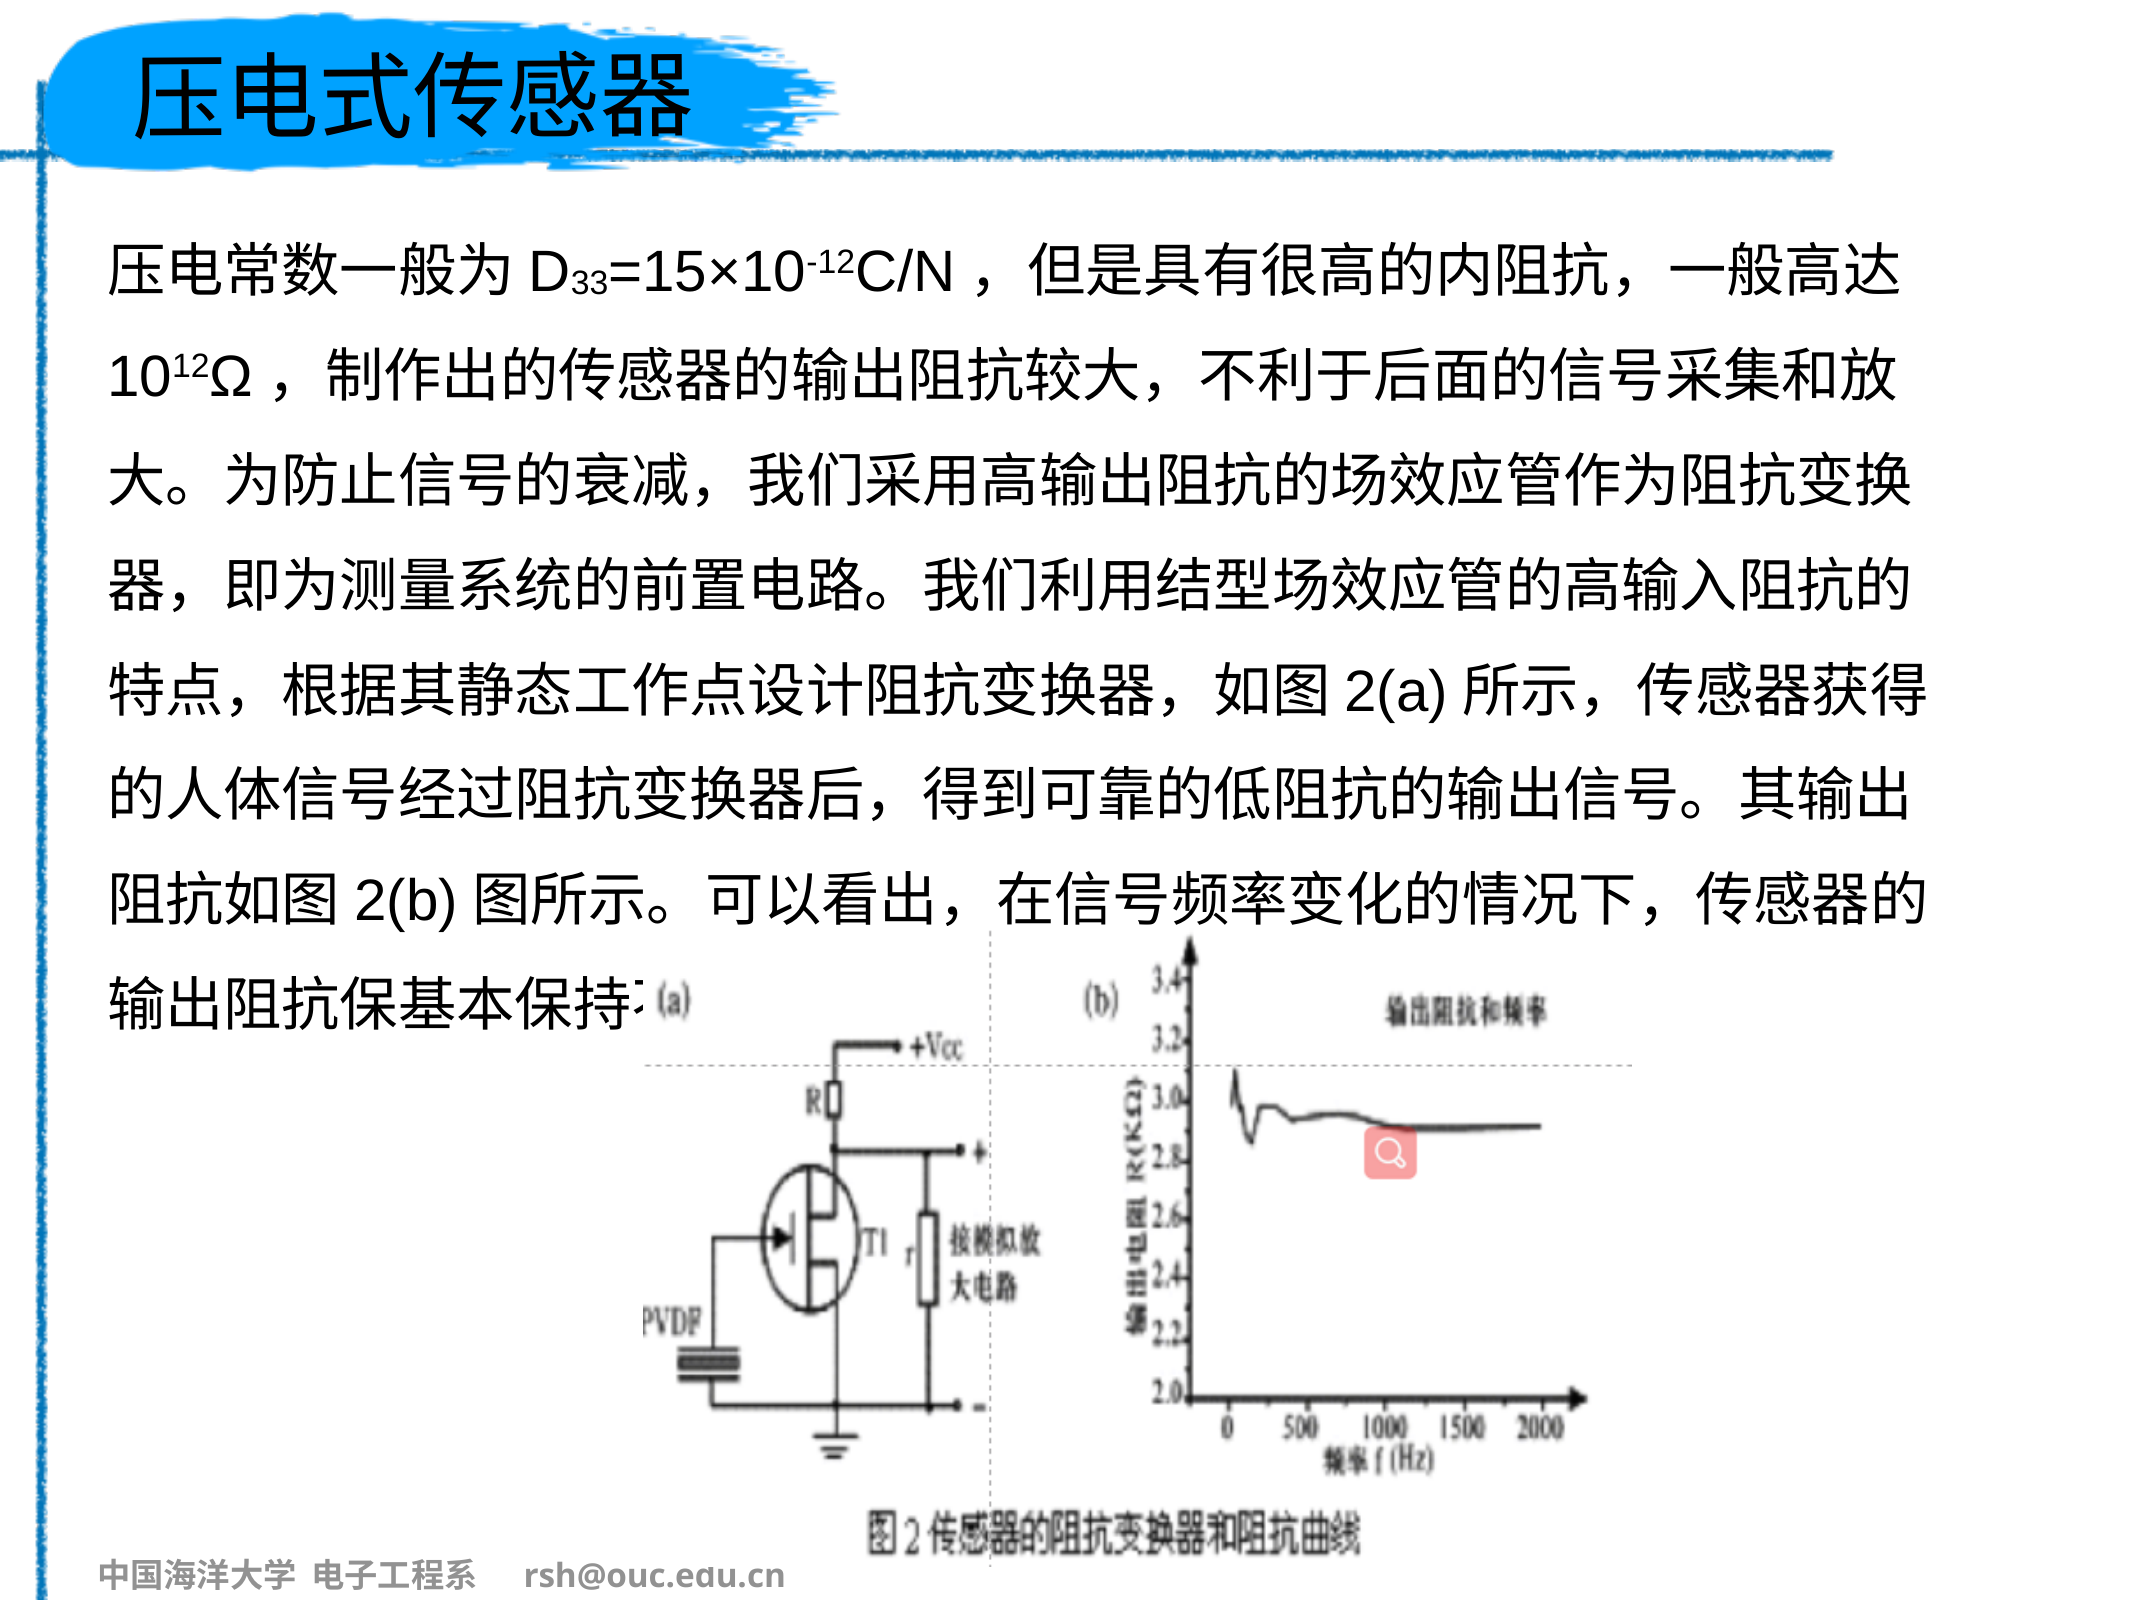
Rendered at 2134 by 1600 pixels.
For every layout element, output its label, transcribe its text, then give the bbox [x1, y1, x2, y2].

title 压电式传感器 [46, 0, 780, 187]
text_box 压电常数一般为D33=15×10-12C/N，但是具有很高的内阻抗，一般高达1012Ω，制作出的传感器的输出阻抗较大，不利于后面的信号采集和放大。为防止信号的衰减，我们采用高输出阻抗的场效应管作为阻抗变换器，即为测量系统的前置电路。我们利用结型场效应管的高输入阻抗的特点，根据其静态工作点设计阻抗变换器，如图2(a)所示，传感器获得的人体信号经过阻抗变换器后，得到可靠的低阻抗的输出信号。其输出阻抗如图2(b)图所示。可以看出，在信号频率变化的情况下，传感器的输出阻抗保基本保持不变。 [98, 189, 1971, 1046]
picture [643, 926, 1632, 1567]
picture [0, 9, 48, 1600]
picture [778, 9, 1841, 176]
